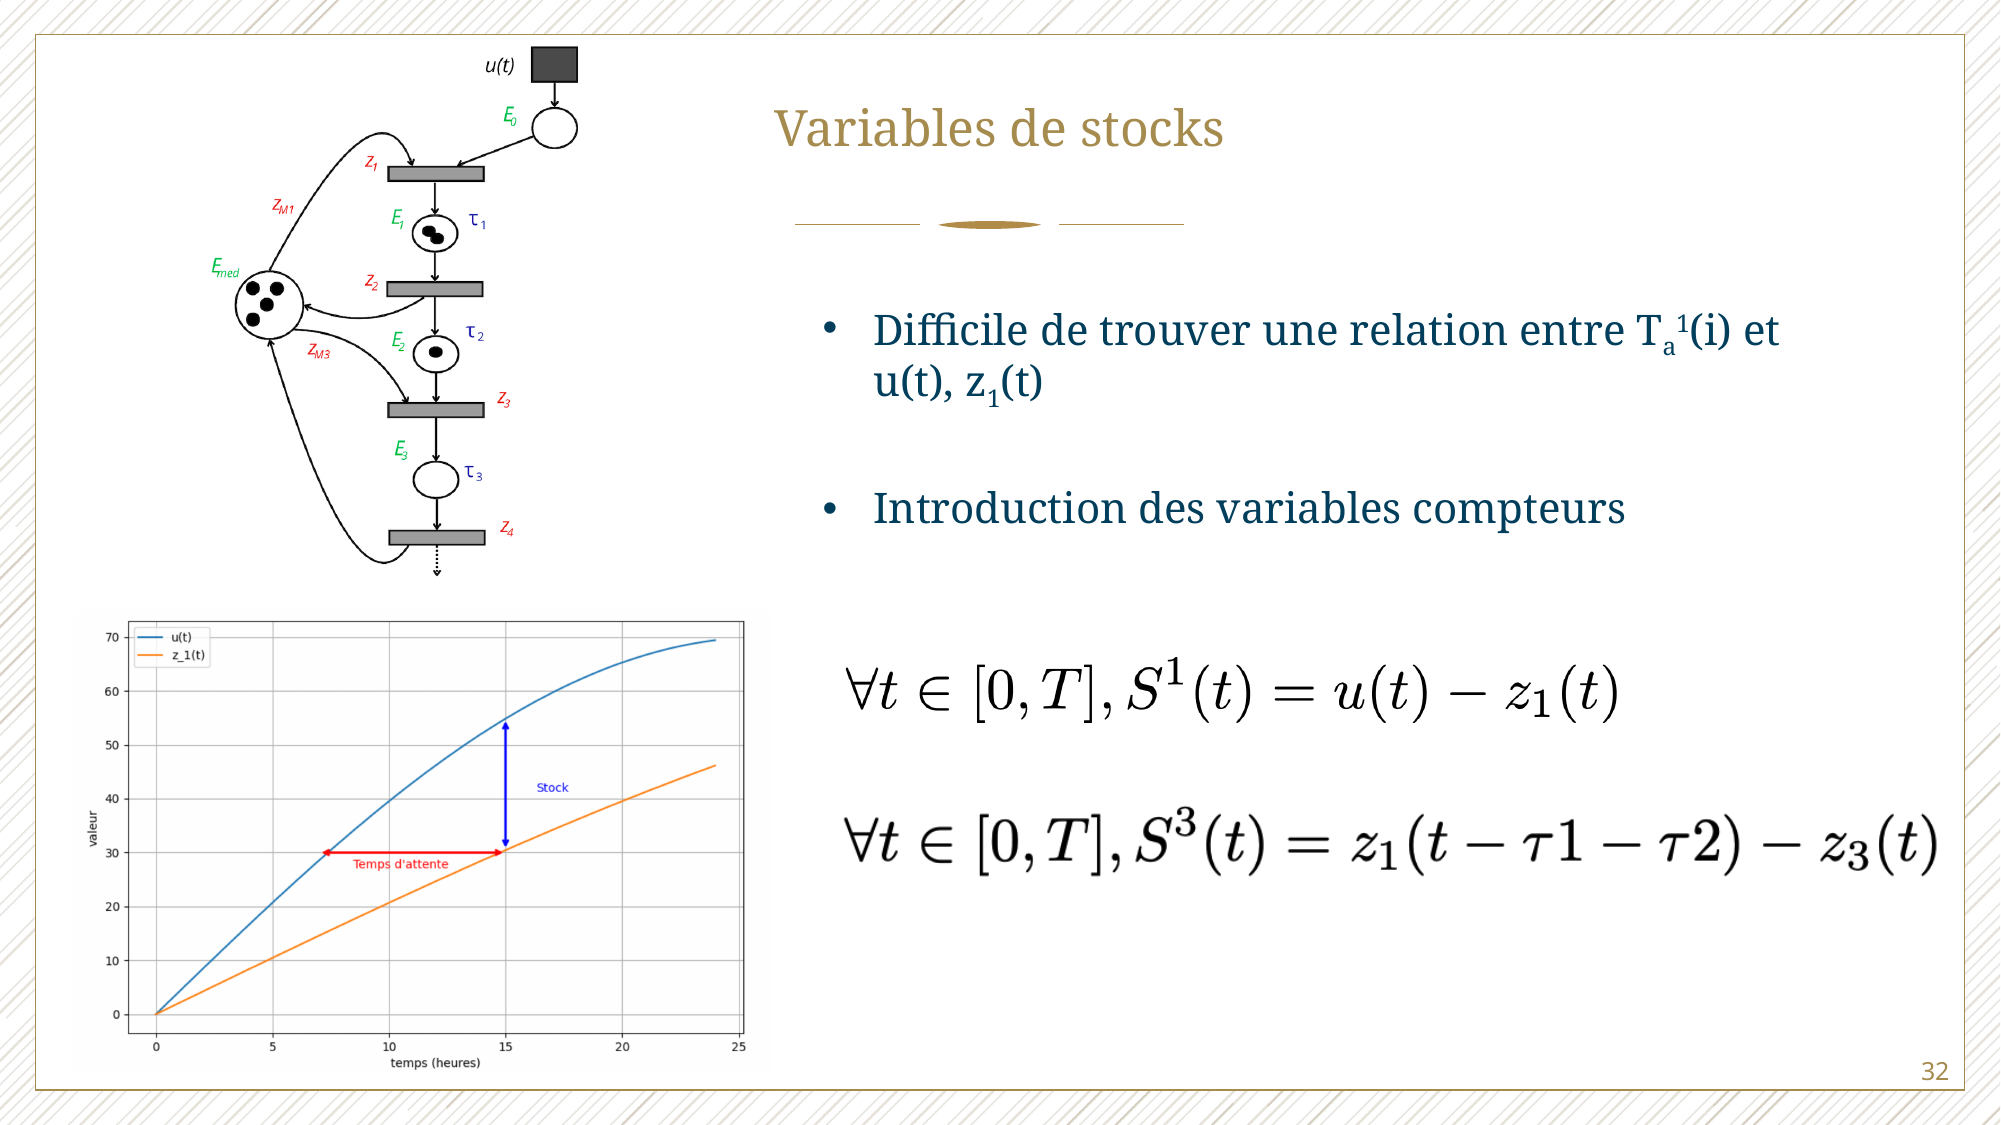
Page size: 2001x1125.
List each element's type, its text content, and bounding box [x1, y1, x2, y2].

title Variables de stocks [137, 34, 1863, 226]
text_box Difficile de trouver une relation entre Ta1(i) et u(t), z1(t) Introduction des variables compteurs [807, 296, 1884, 541]
slide_number 32 [1514, 1042, 1965, 1103]
picture [0, 0, 2001, 1125]
